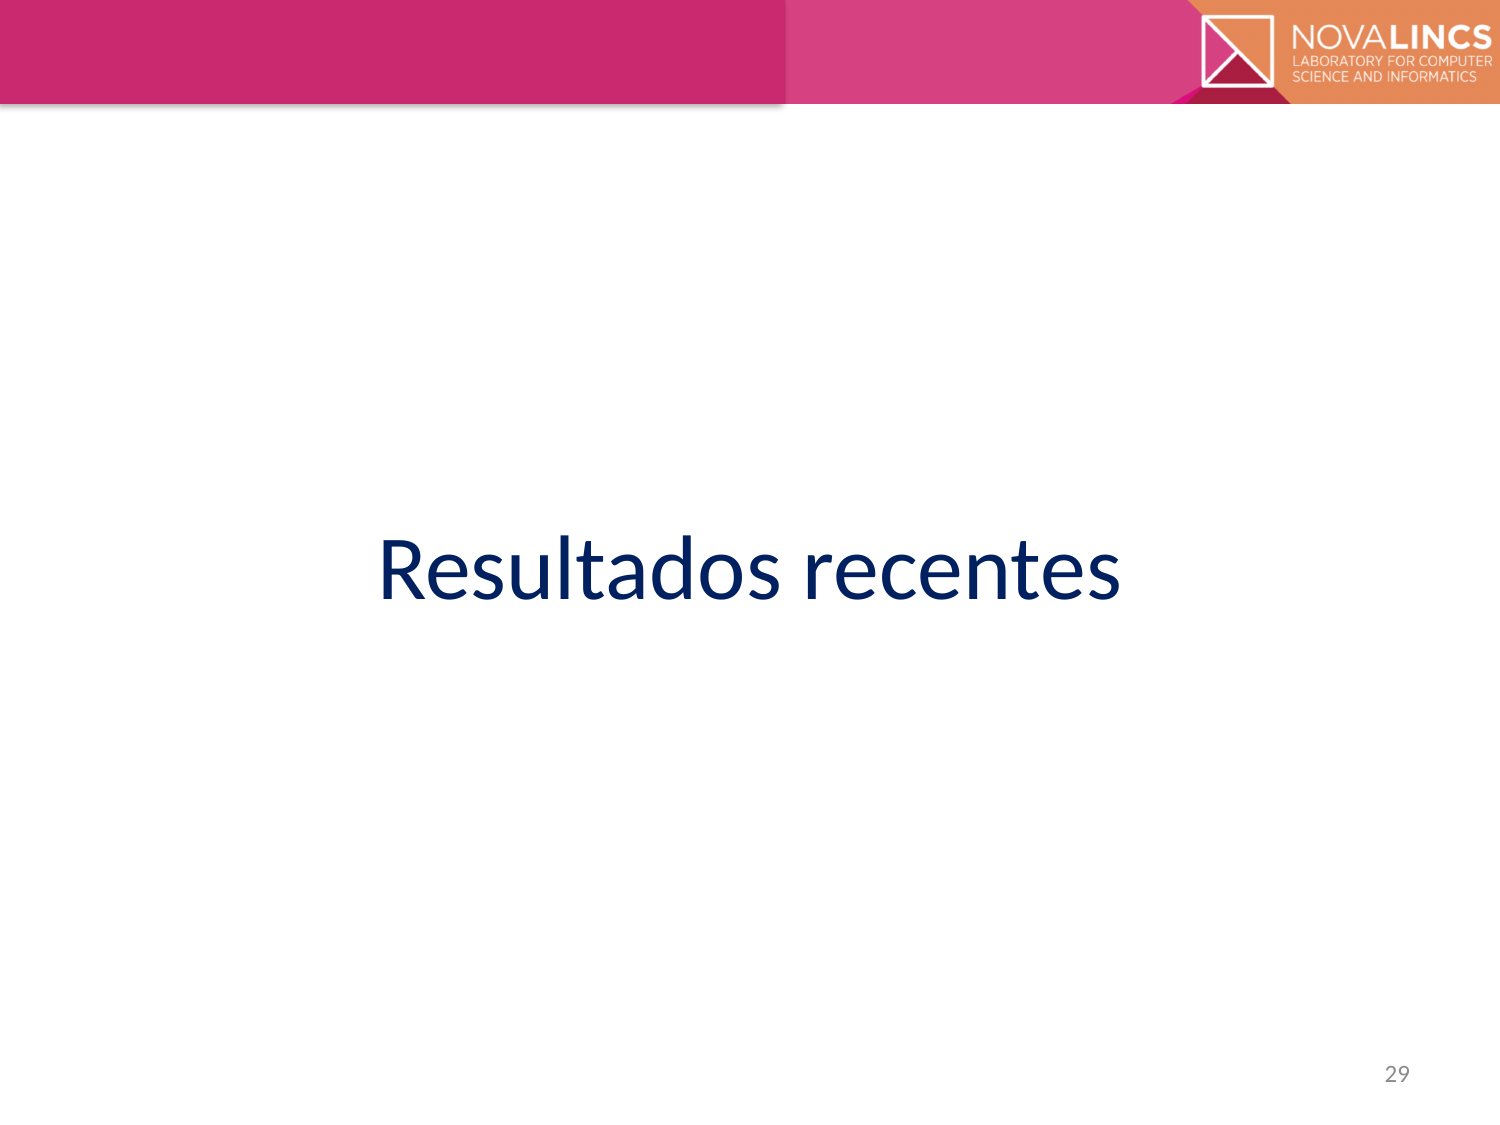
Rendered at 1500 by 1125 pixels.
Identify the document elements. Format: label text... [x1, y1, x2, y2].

picture [786, 0, 1500, 104]
slide_number 29 [1074, 1042, 1425, 1103]
title Resultados recentes [74, 489, 1426, 636]
